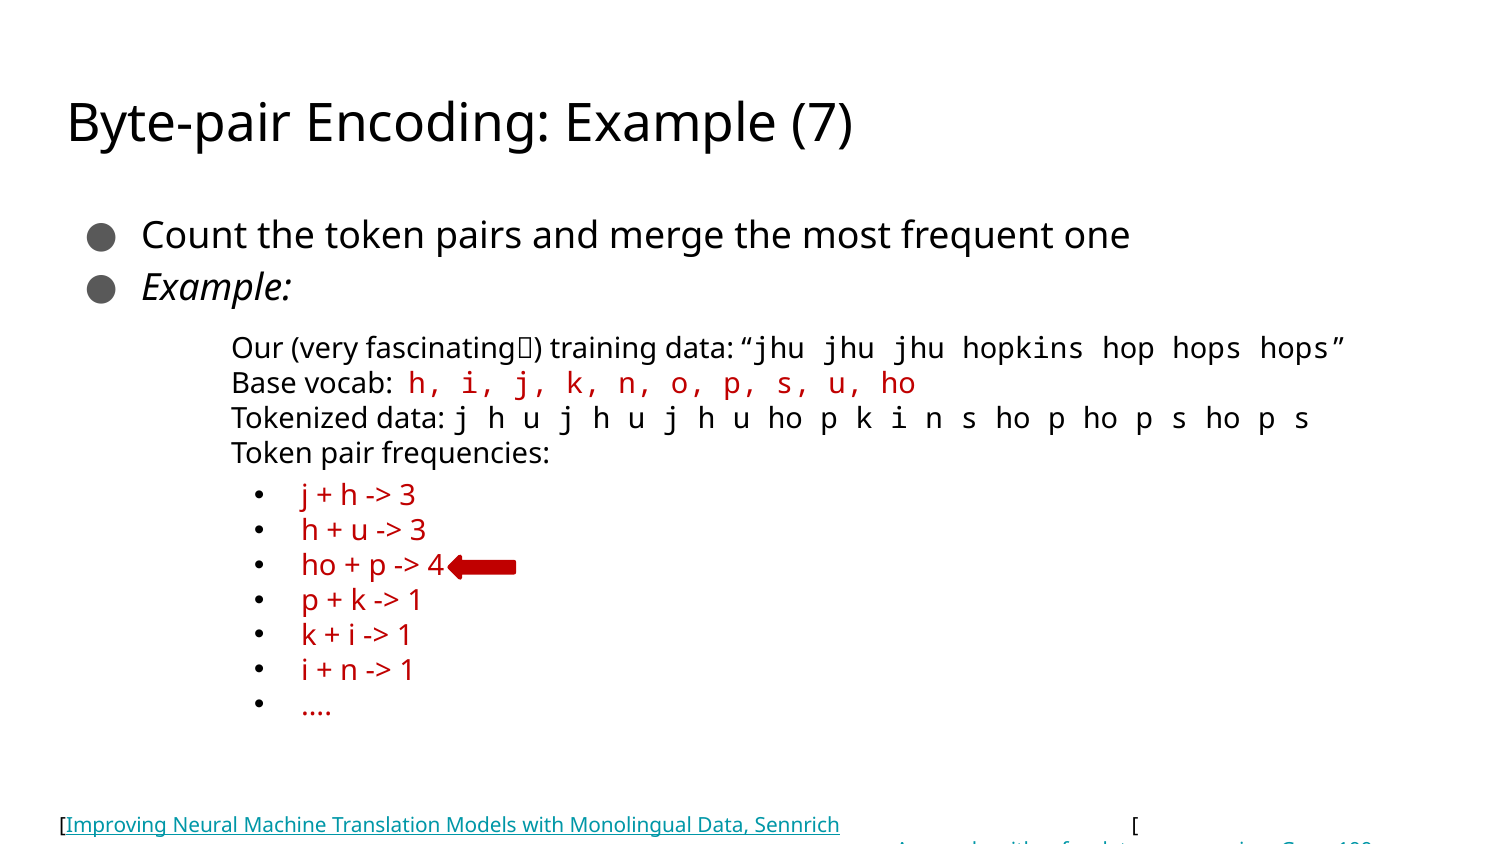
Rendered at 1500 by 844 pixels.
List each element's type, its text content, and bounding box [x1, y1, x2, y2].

text_box j + h -> 3 h + u -> 3 ho + p -> 4 p + k -> 1 k + i -> 1 i + n -> 1 …. [239, 469, 990, 729]
text_box [Improving Neural Machine Translation Models with Monolingual Data, Sennrich et al. 2016] [9, 803, 890, 844]
text_box [A new algorithm for data compression, Gage 1994] [890, 803, 1390, 844]
title Byte-pair Encoding: Example (7) [51, 72, 1449, 167]
text_box Our (very fascinating🙄) training data: “jhu jhu jhu hopkins hop hops hops” Base vocab: h, i, j, k, n, o, p, s, u, ho Tokenized data: j h u j h u j h u ho p k i n s ho p ho p s ho p s Token pair frequencies: [216, 321, 1393, 477]
text_box [447, 554, 517, 580]
list Count the token pairs and merge the most frequent one Example: [51, 189, 1449, 750]
